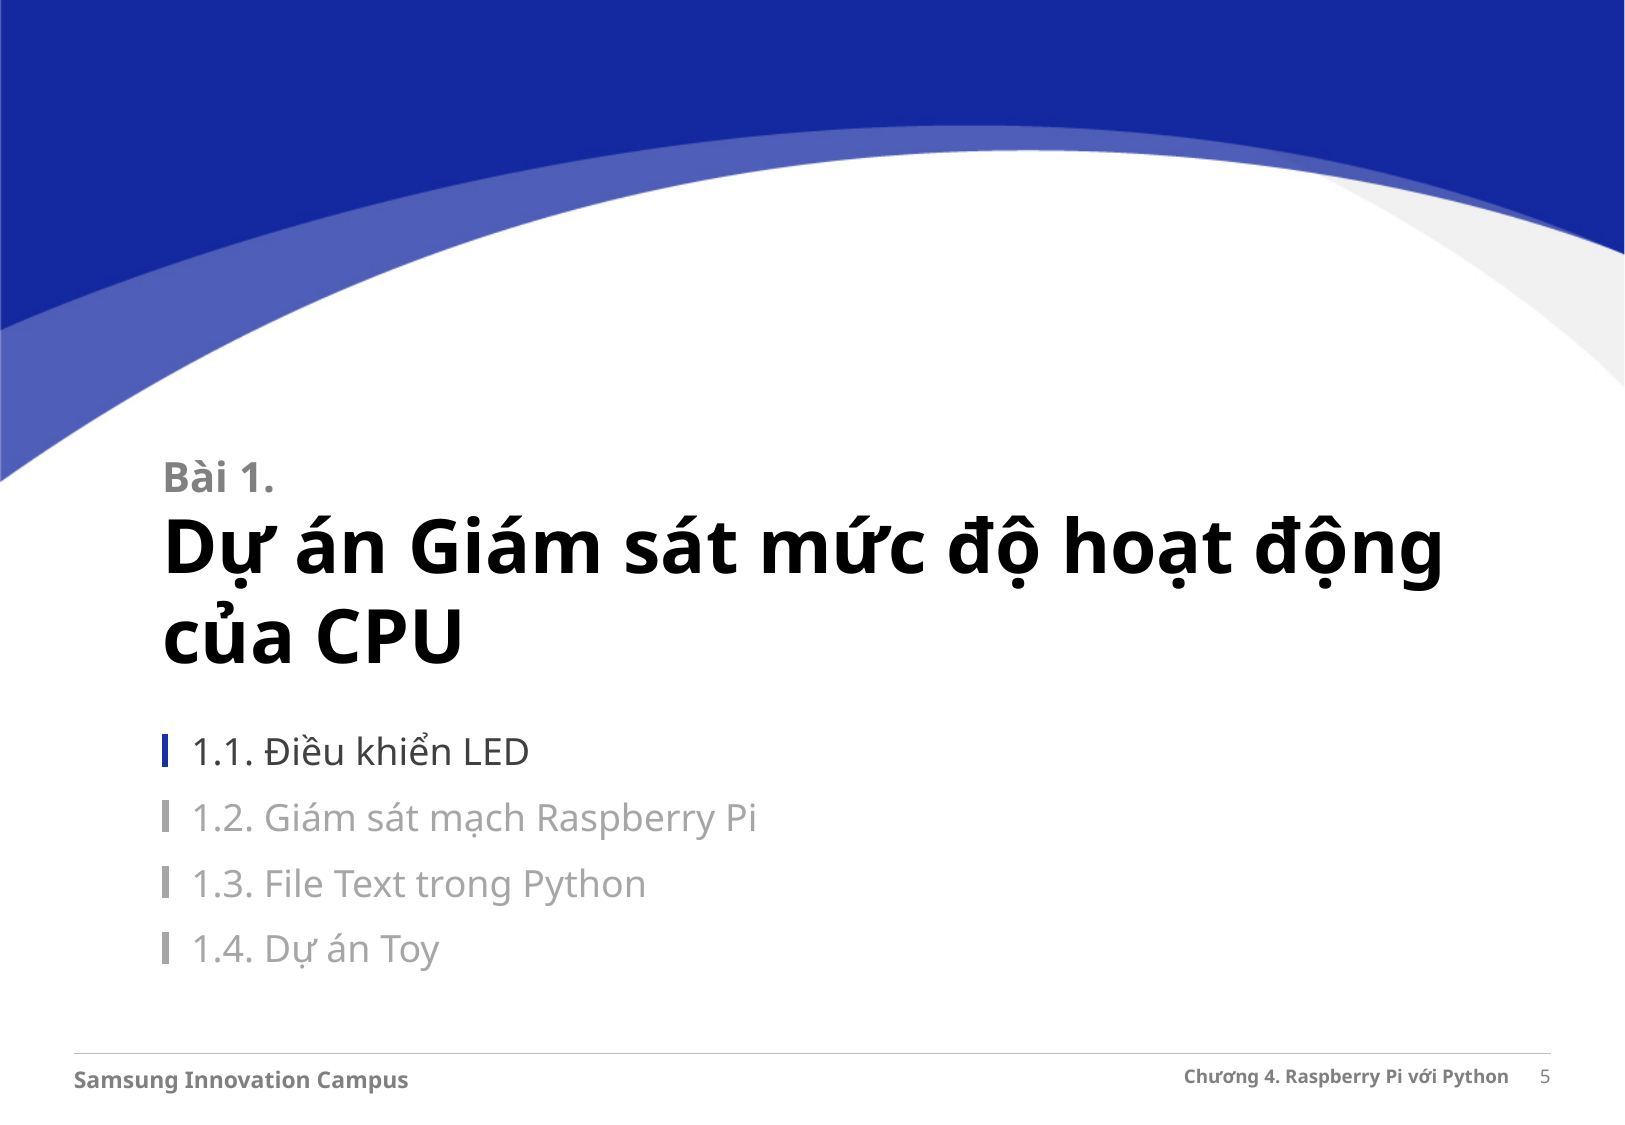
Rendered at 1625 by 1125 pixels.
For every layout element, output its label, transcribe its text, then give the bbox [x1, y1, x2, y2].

text_box 1.1. Điều khiển LED 1.2. Giám sát mạch Raspberry Pi 1.3. File Text trong Python 1.4. Dự án Toy [161, 727, 1372, 971]
text_box Bài 1. [161, 450, 1062, 502]
picture [0, 0, 1625, 1125]
text_box Dự án Giám sát mức độ hoạt động của CPU [161, 497, 1585, 680]
